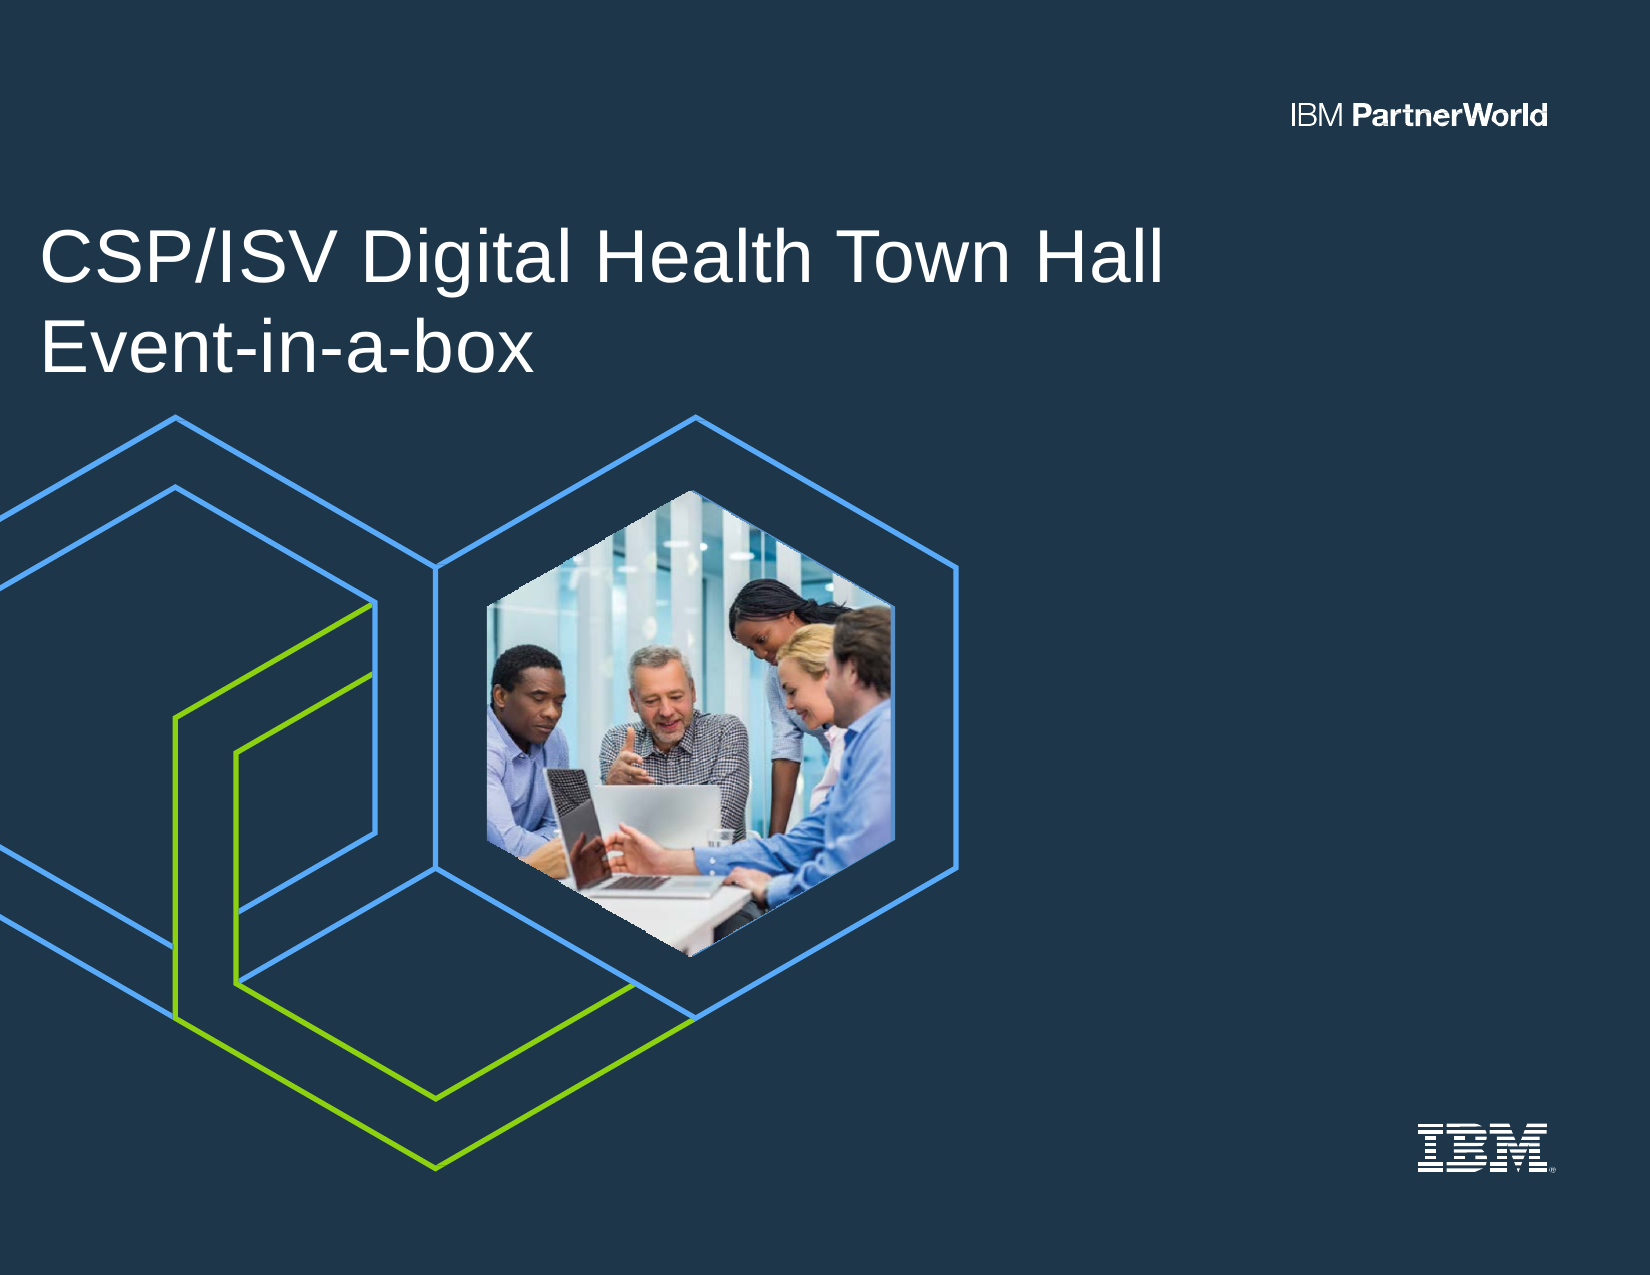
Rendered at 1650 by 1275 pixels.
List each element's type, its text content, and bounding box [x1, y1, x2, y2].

text_box [0, 414, 486, 984]
text_box [0, 844, 173, 950]
text_box [486, 490, 891, 957]
text_box [172, 603, 695, 1172]
title CSP/ISV Digital Health Town Hall Event-in-a-box [37, 207, 1495, 284]
text_box [564, 414, 827, 490]
text_box [584, 957, 807, 1022]
text_box [0, 913, 173, 1020]
text_box [0, 484, 378, 915]
text_box [891, 604, 896, 843]
text_box [891, 527, 959, 909]
text_box [233, 671, 635, 1102]
